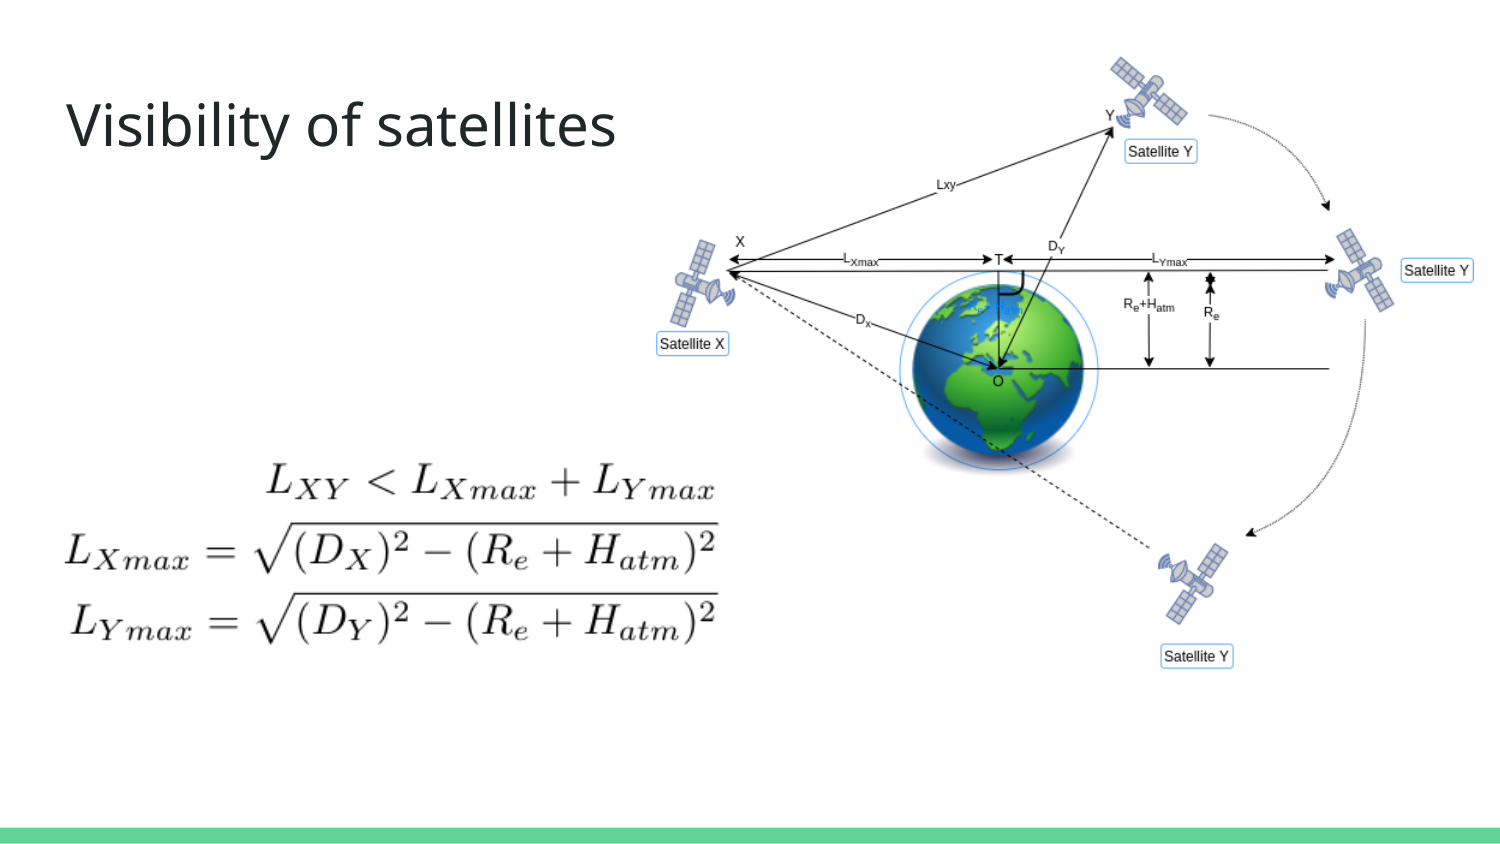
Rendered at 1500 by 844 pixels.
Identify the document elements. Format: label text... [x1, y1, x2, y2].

title Visibility of satellites [51, 72, 638, 167]
picture [23, 51, 1475, 670]
